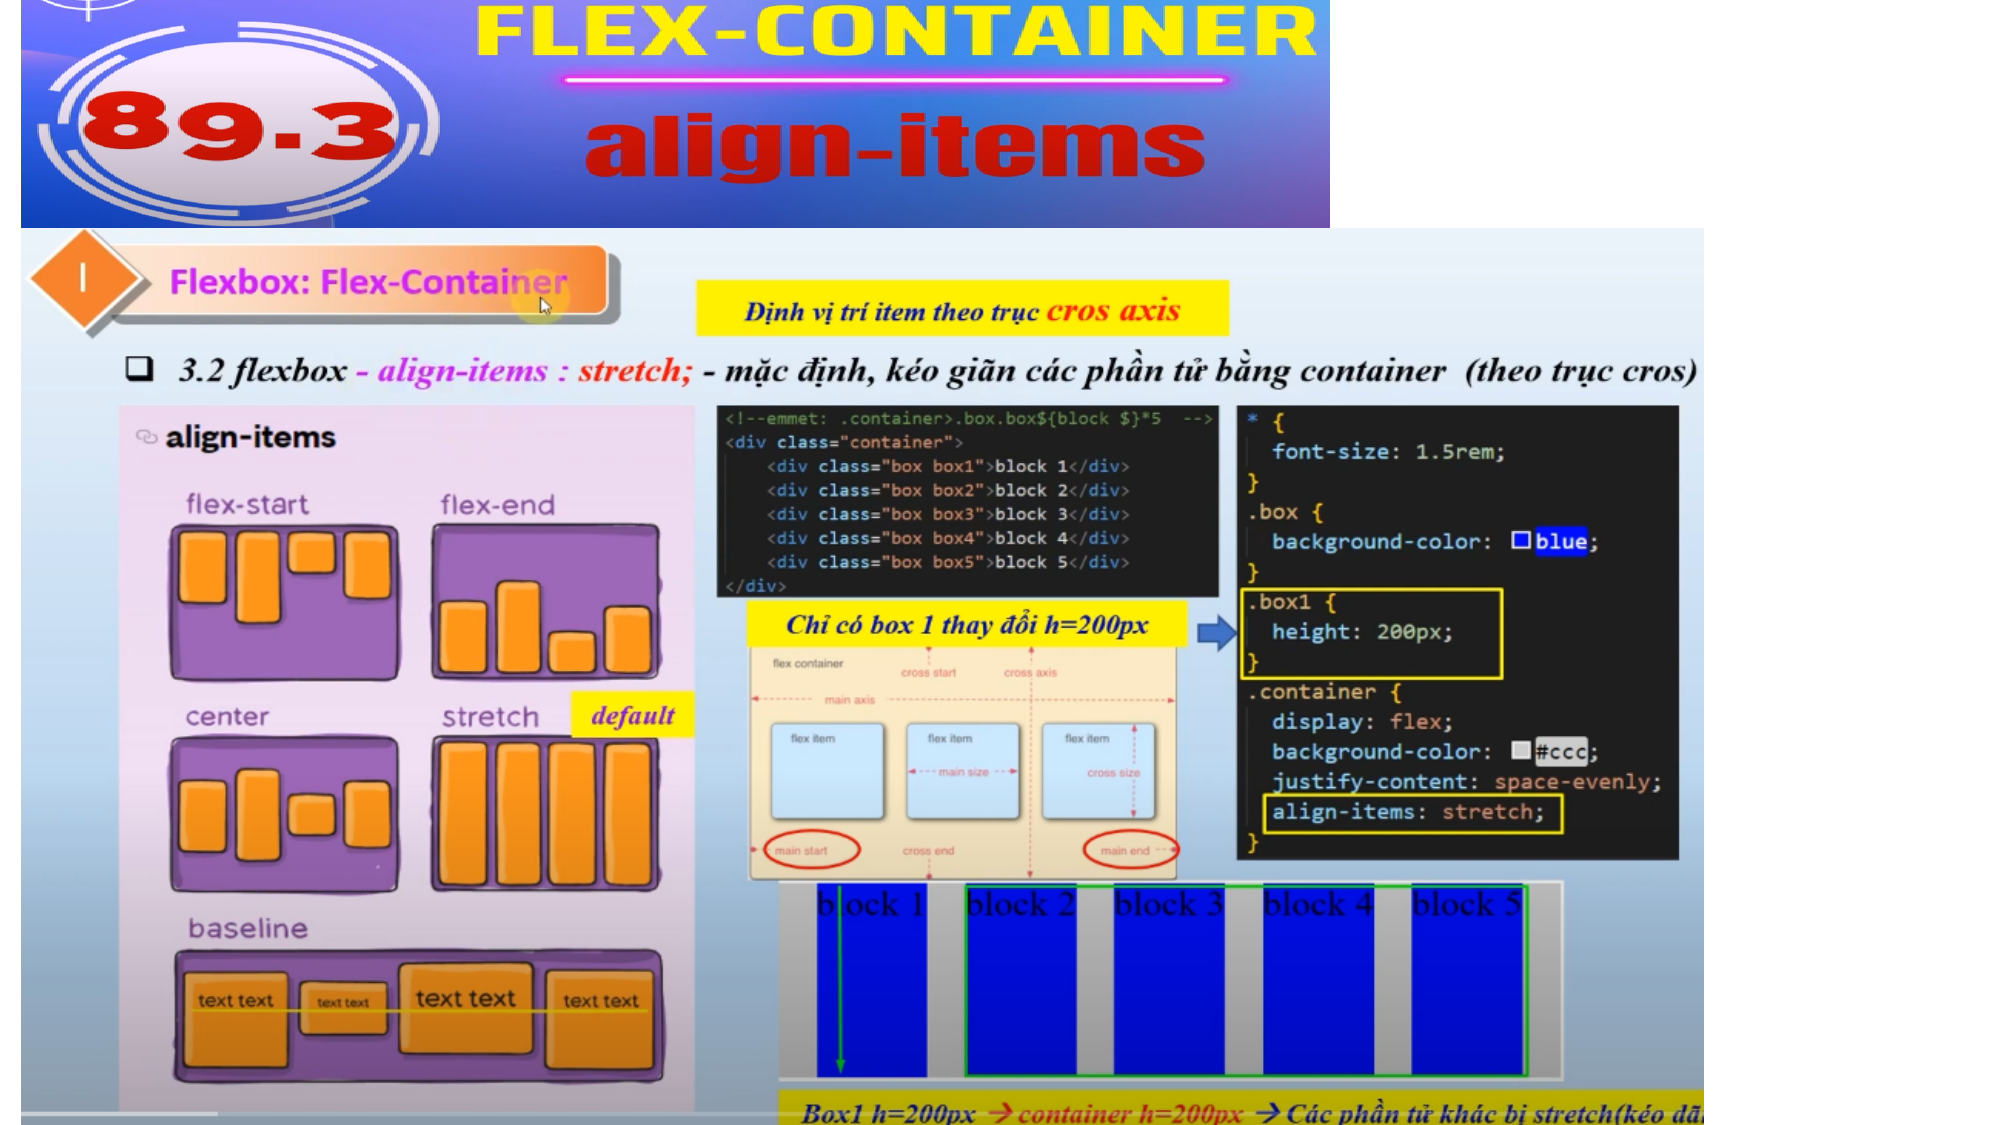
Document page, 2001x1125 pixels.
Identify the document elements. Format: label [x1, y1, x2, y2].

picture [21, 0, 1704, 1125]
